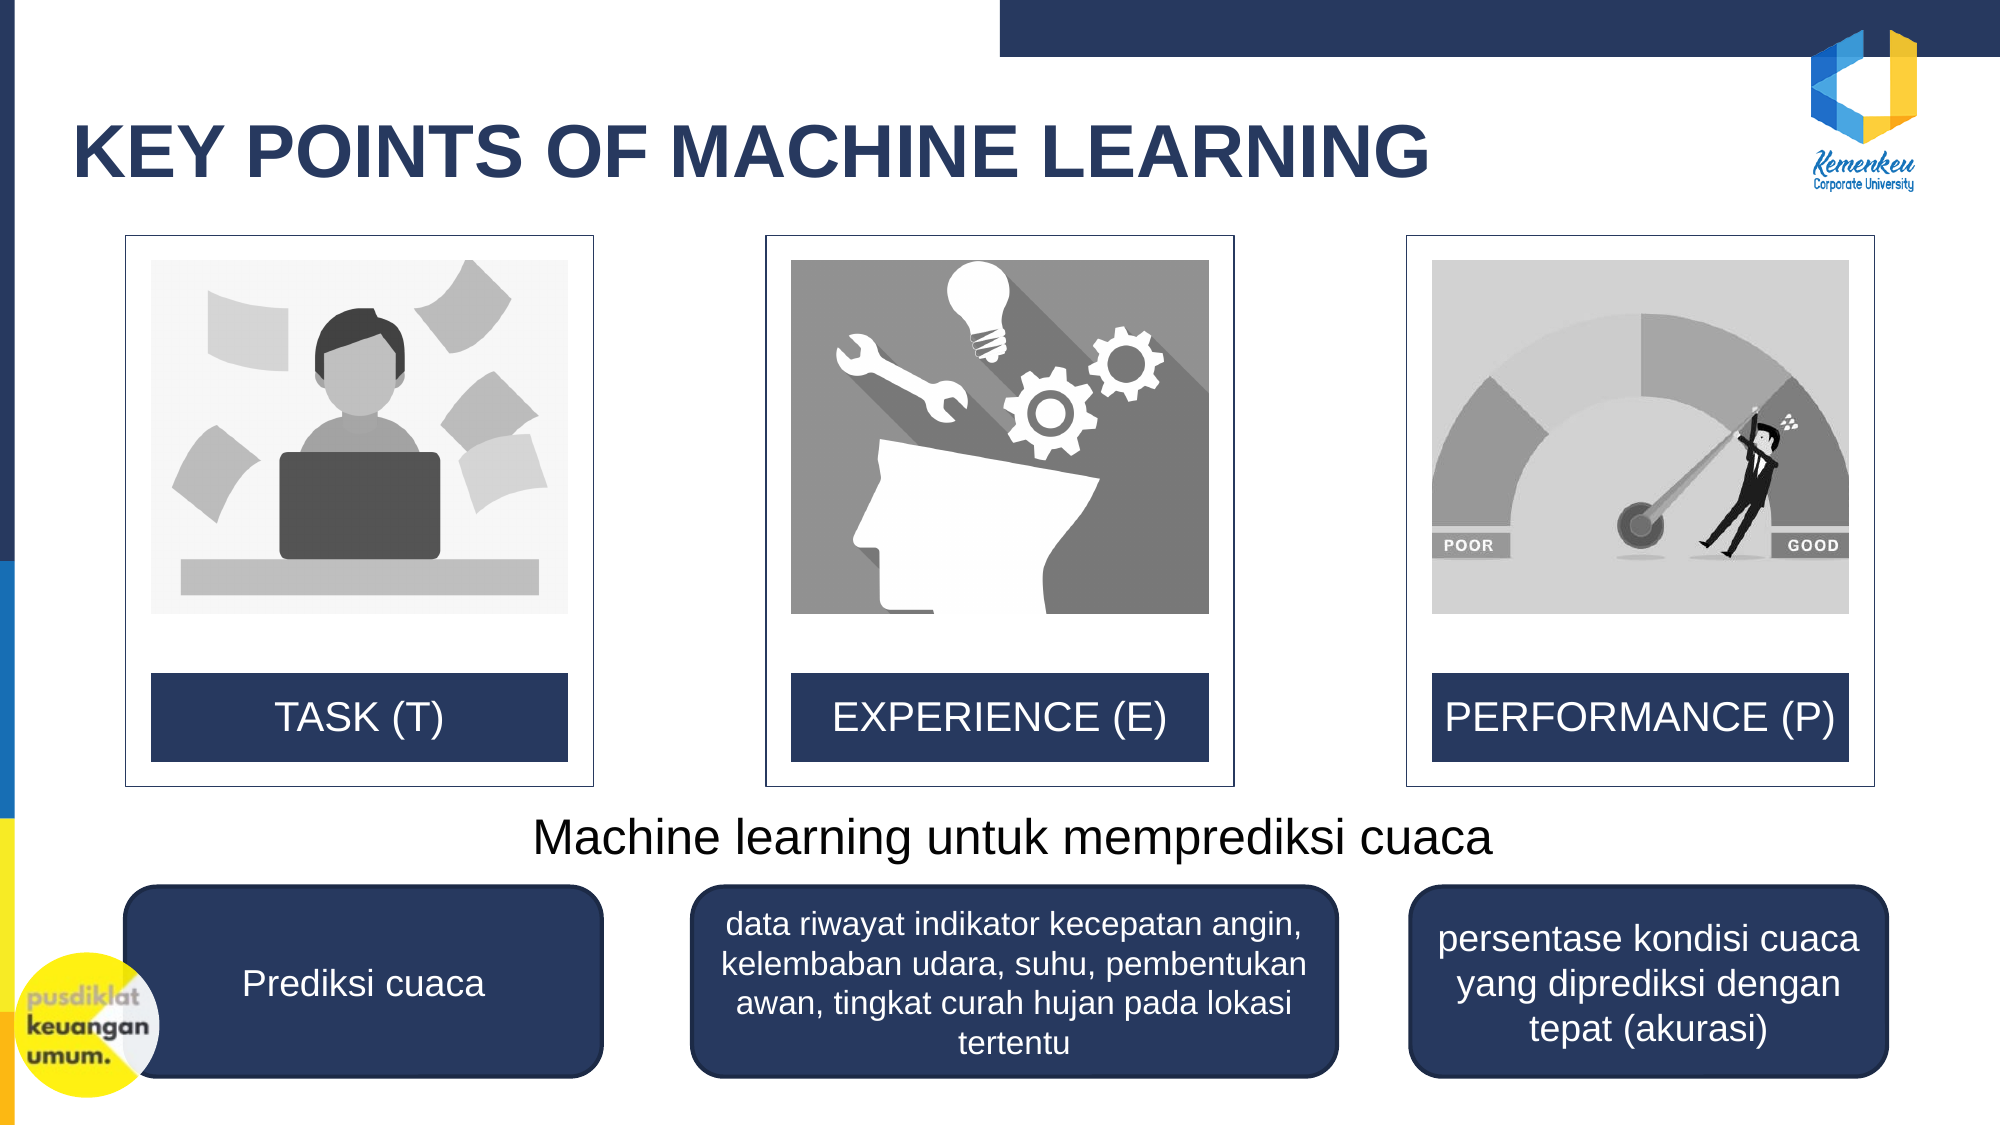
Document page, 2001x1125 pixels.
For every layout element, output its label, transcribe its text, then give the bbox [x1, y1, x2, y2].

title KEY POINTS OF MACHINE LEARNING [57, 54, 1955, 253]
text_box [124, 230, 1876, 792]
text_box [124, 796, 1888, 1077]
text_box [1759, 28, 1968, 194]
text_box [12, 950, 128, 1100]
